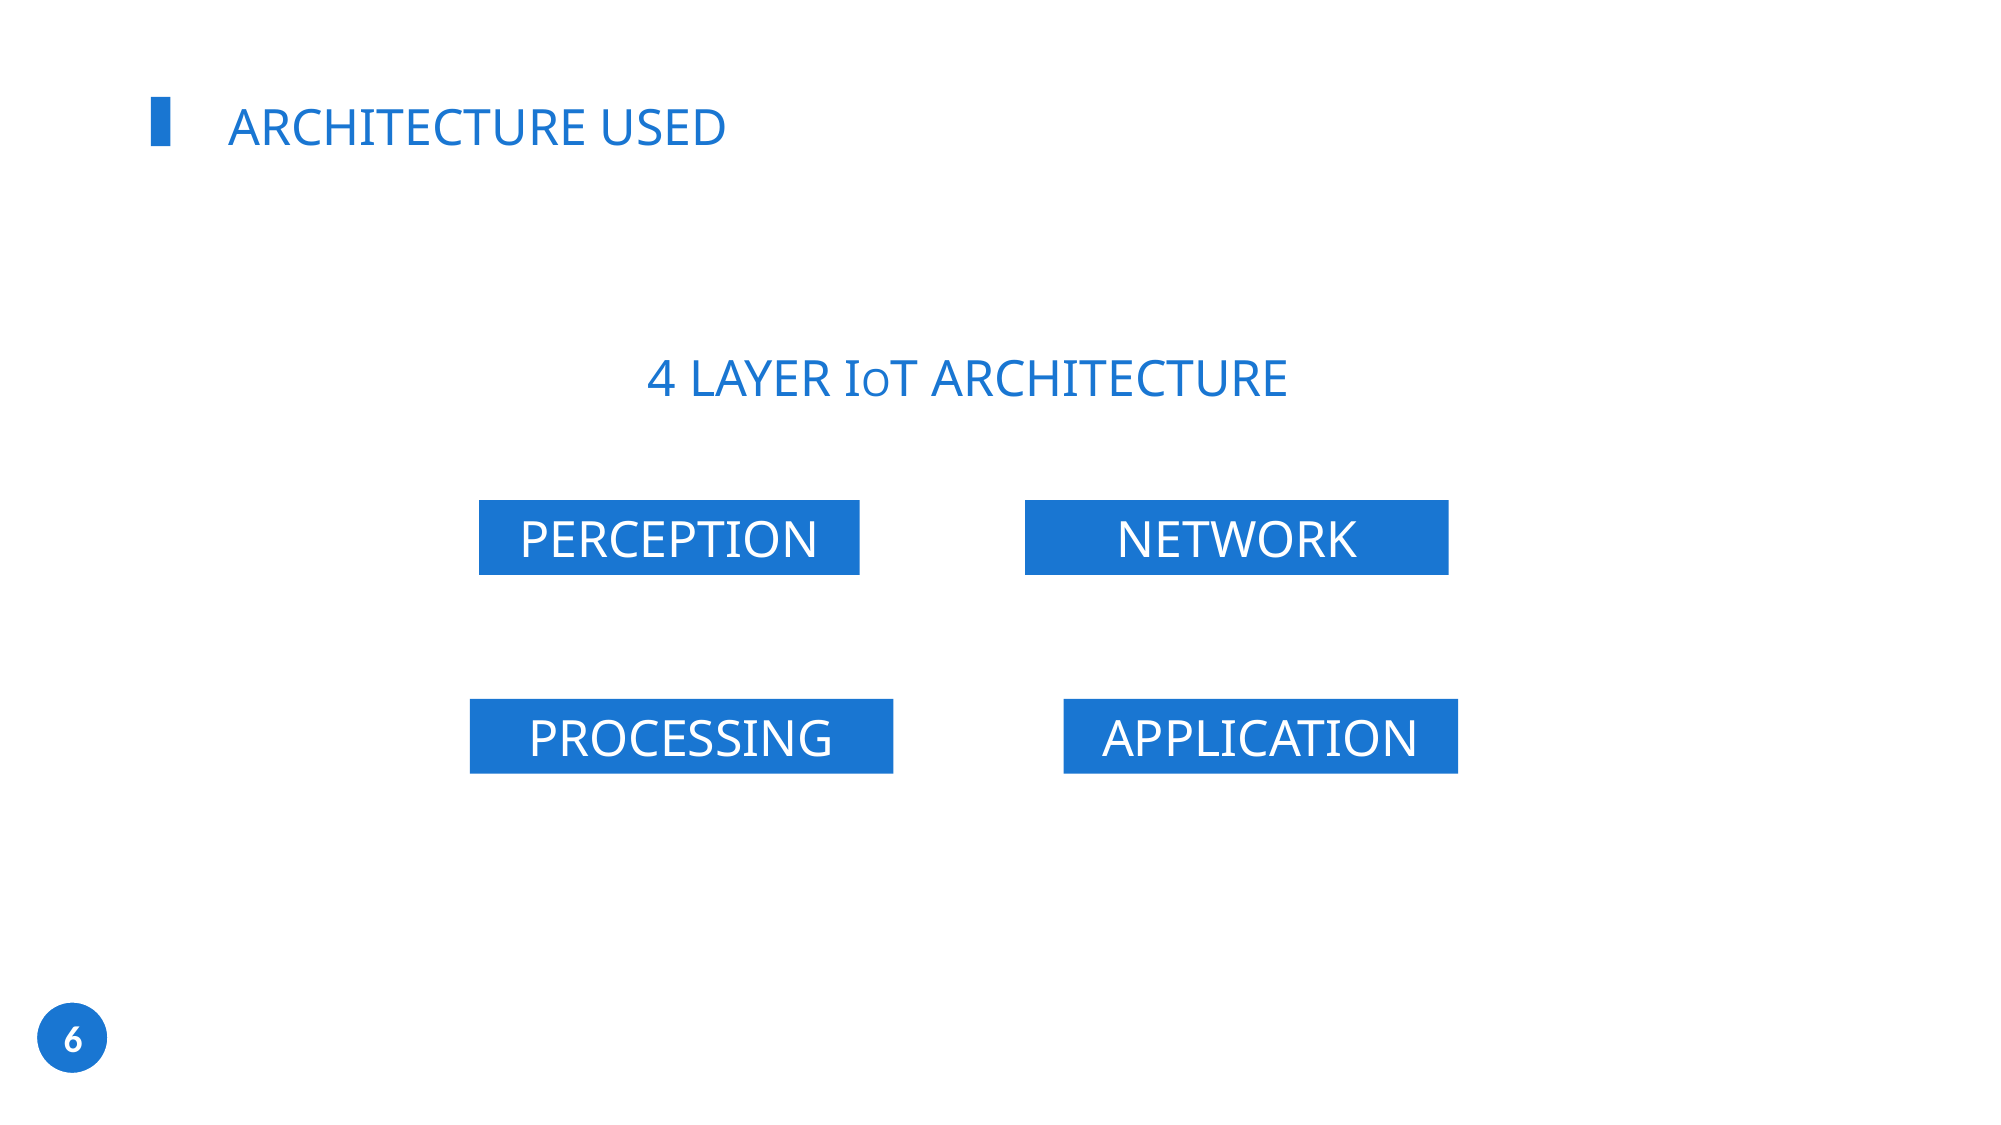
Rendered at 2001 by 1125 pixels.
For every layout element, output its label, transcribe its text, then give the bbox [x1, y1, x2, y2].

text_box ARCHITECTURE USED [143, 88, 813, 163]
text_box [479, 500, 1449, 576]
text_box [469, 698, 1459, 775]
text_box 6 [48, 1007, 96, 1068]
text_box [37, 1036, 112, 1080]
text_box [150, 96, 171, 147]
text_box [33, 999, 111, 1077]
text_box 4 LAYER IOT ARCHITECTURE [529, 339, 1408, 414]
